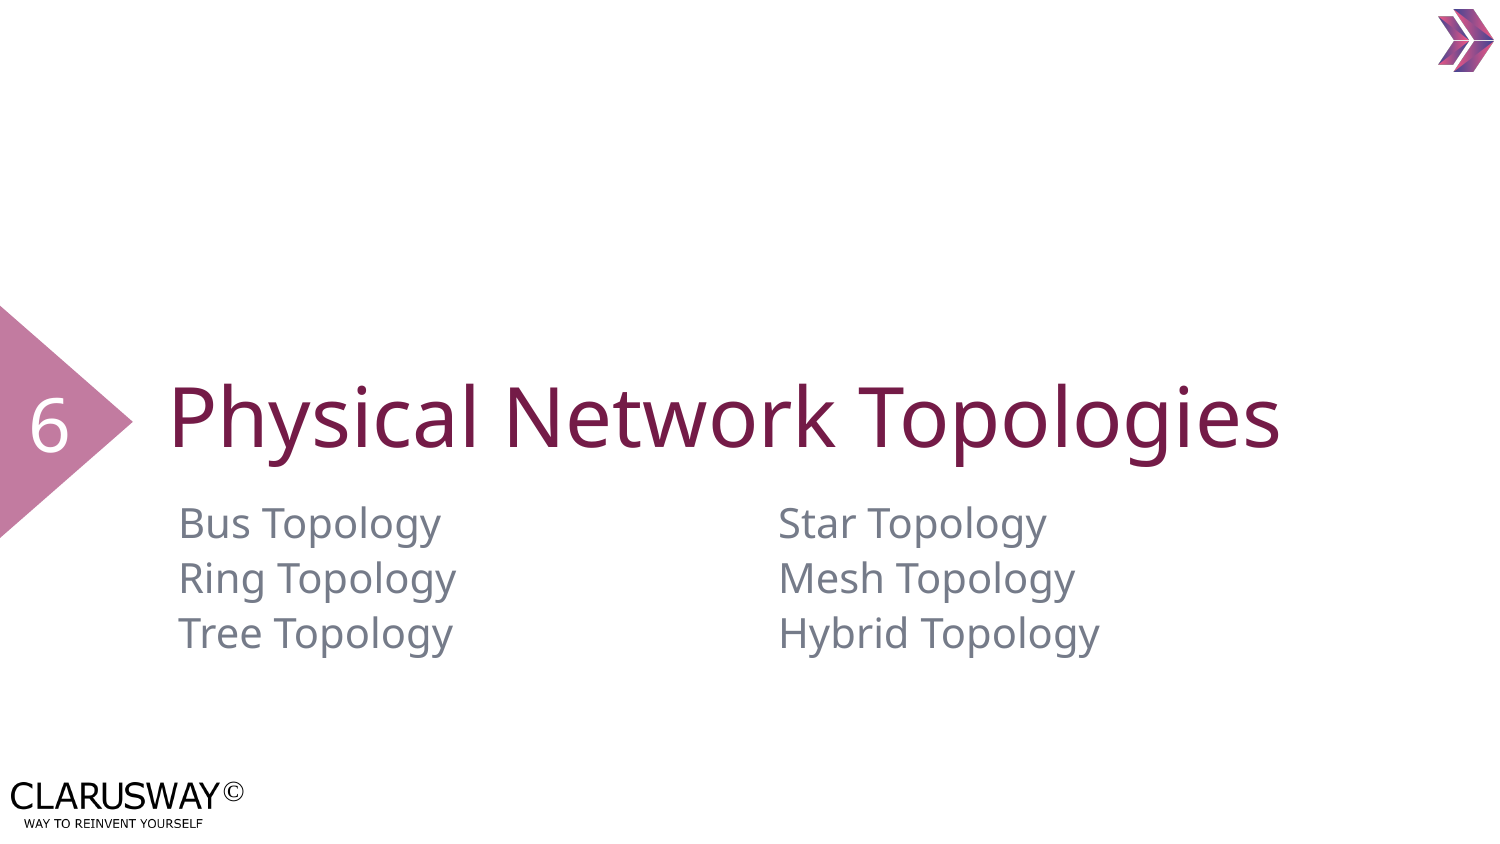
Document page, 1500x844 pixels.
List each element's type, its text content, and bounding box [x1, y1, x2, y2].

picture [11, 782, 220, 828]
subtitle Bus Topology Star Topology Ring Topology Mesh Topology Tree Topology Hybrid Topology [178, 491, 1321, 555]
picture [1438, 9, 1494, 72]
text_box 6 [0, 306, 100, 540]
title Physical Network Topologies [167, 383, 1464, 575]
